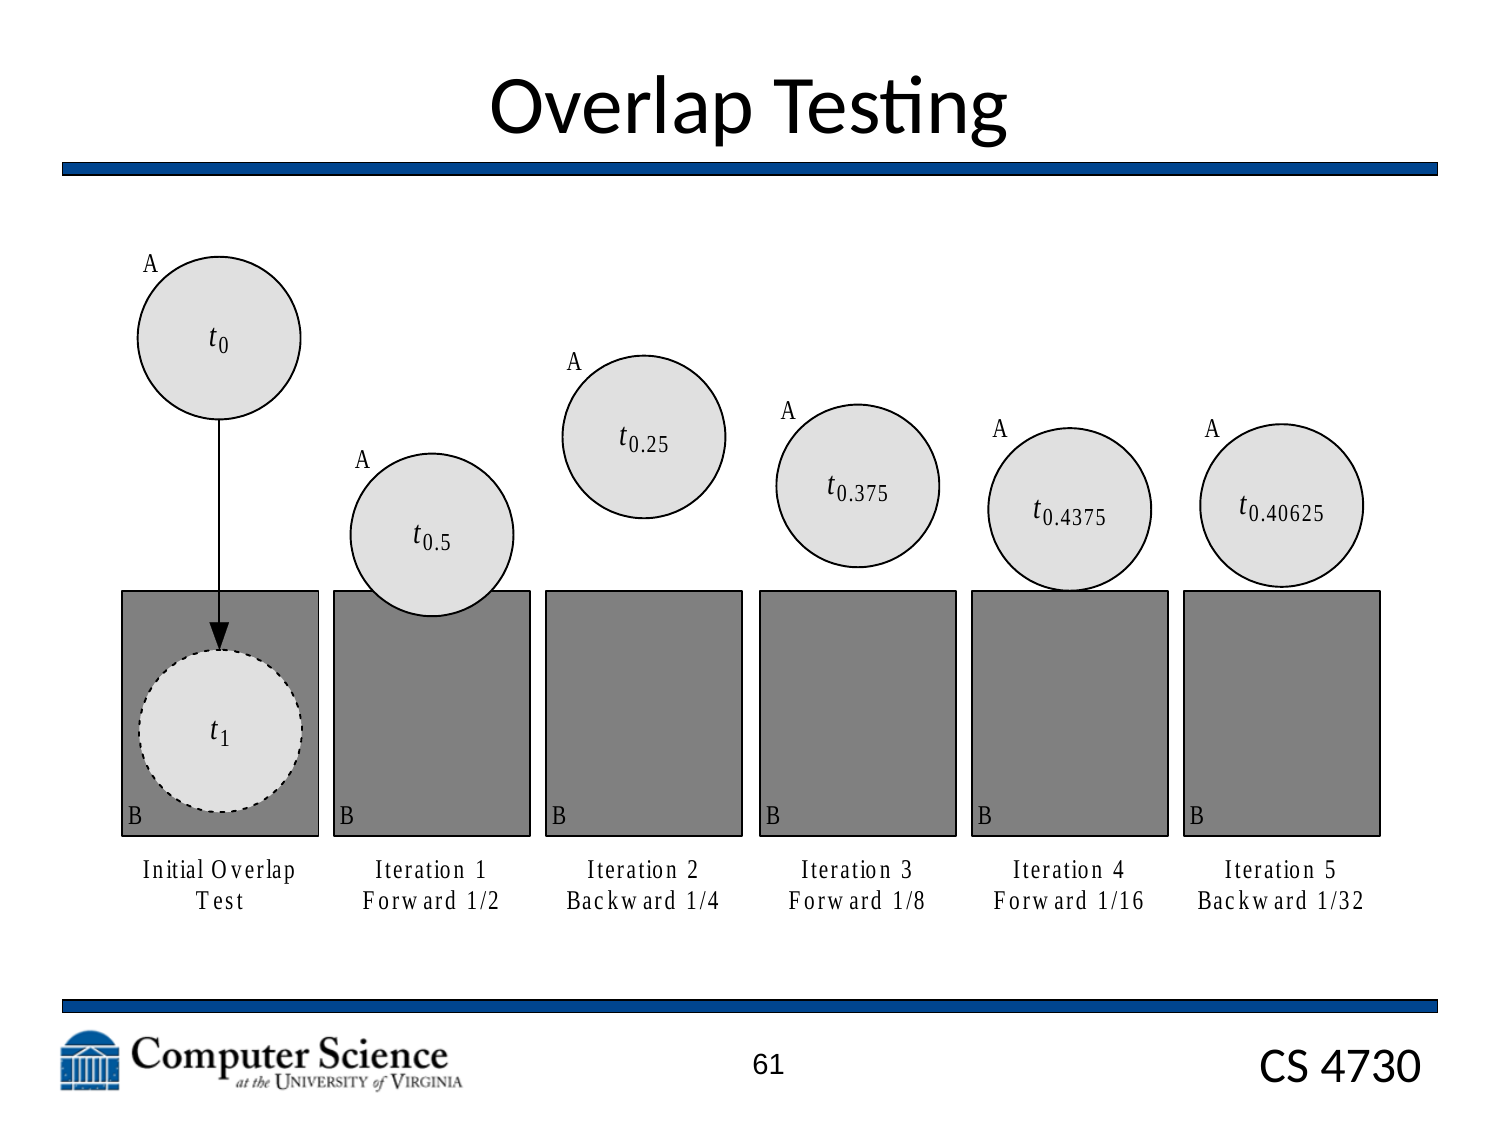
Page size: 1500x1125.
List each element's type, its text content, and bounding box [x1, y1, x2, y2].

picture [112, 237, 1391, 926]
footer 61 [512, 1037, 1026, 1088]
picture [50, 1024, 472, 1101]
title Overlap Testing [62, 49, 1438, 151]
